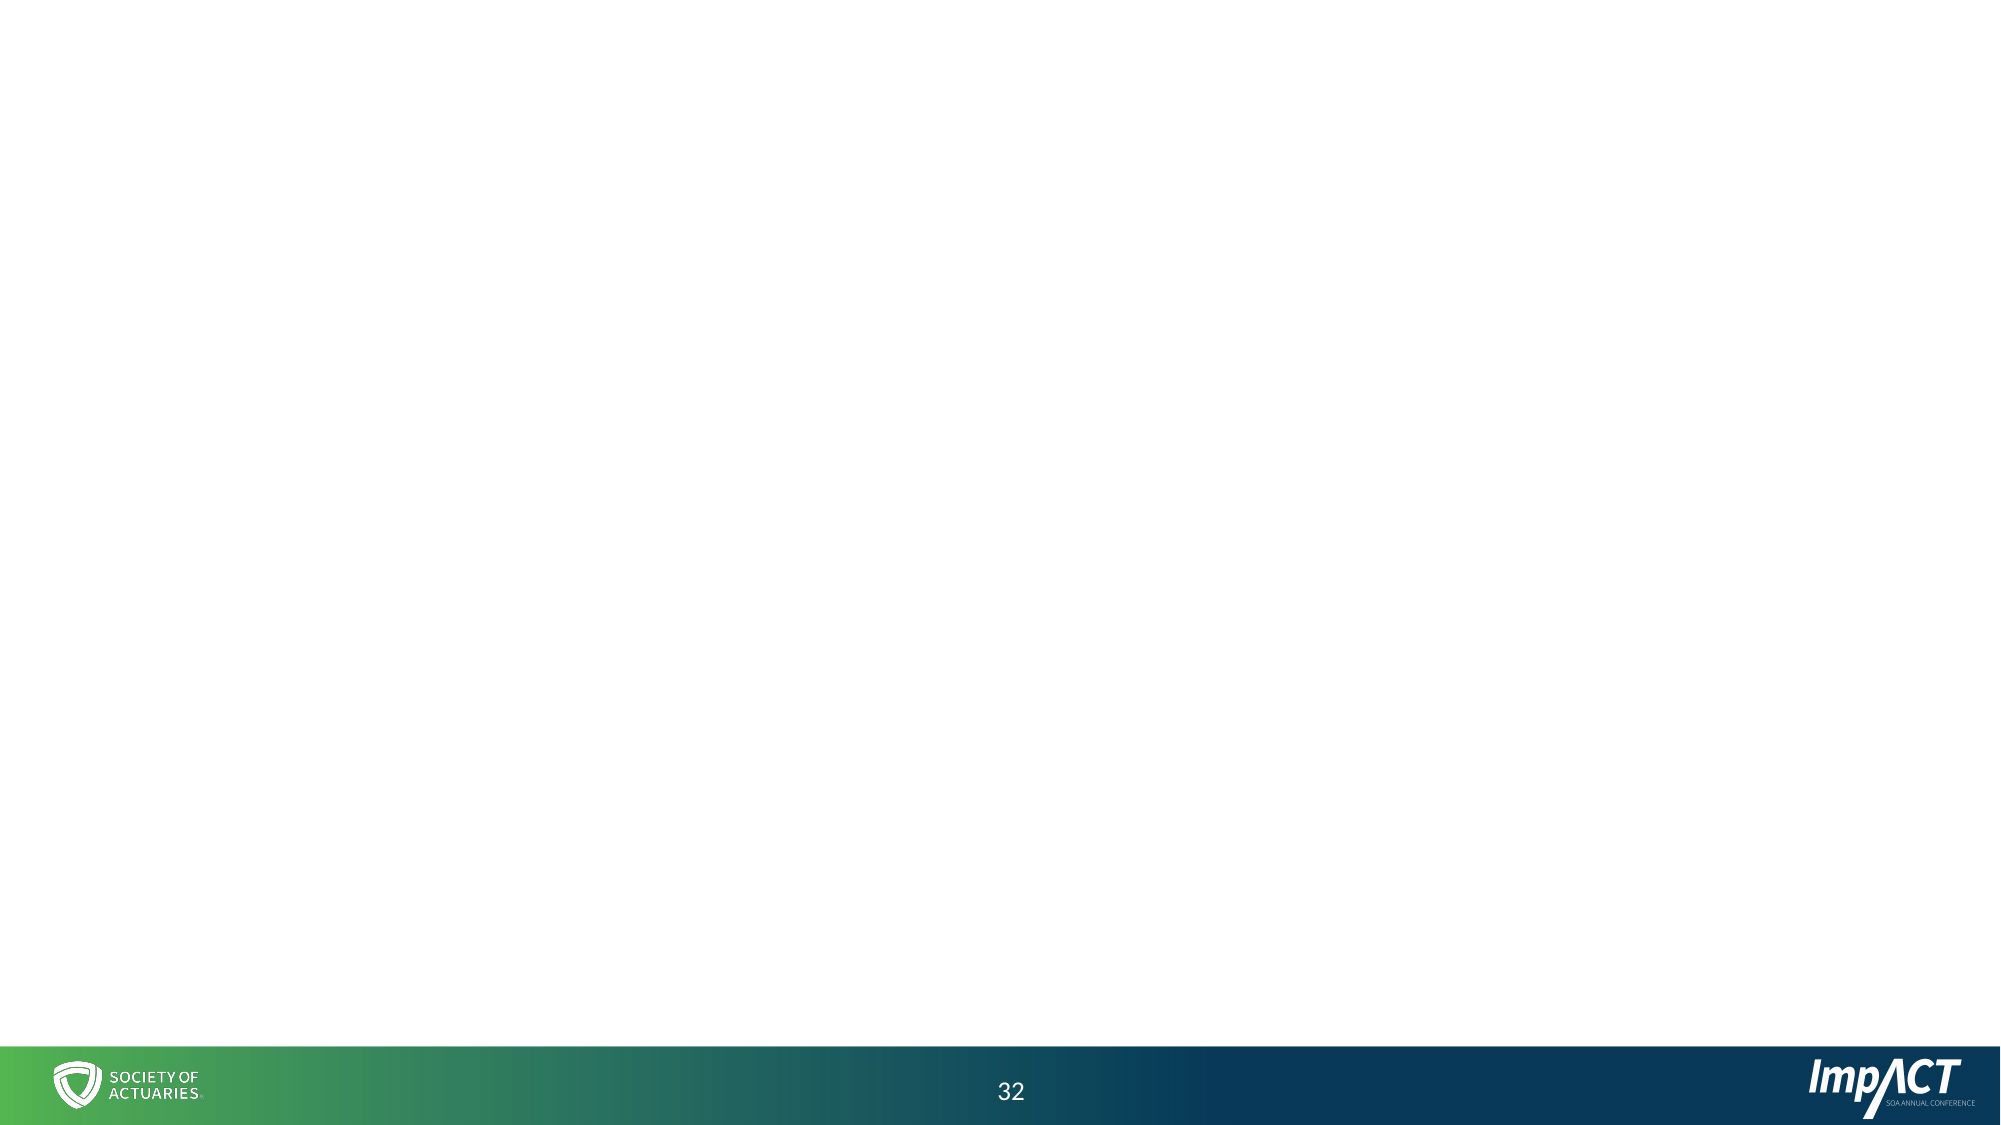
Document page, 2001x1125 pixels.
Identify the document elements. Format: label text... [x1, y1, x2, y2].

picture [1809, 1048, 1975, 1122]
slide_number 32 [960, 1076, 1040, 1102]
